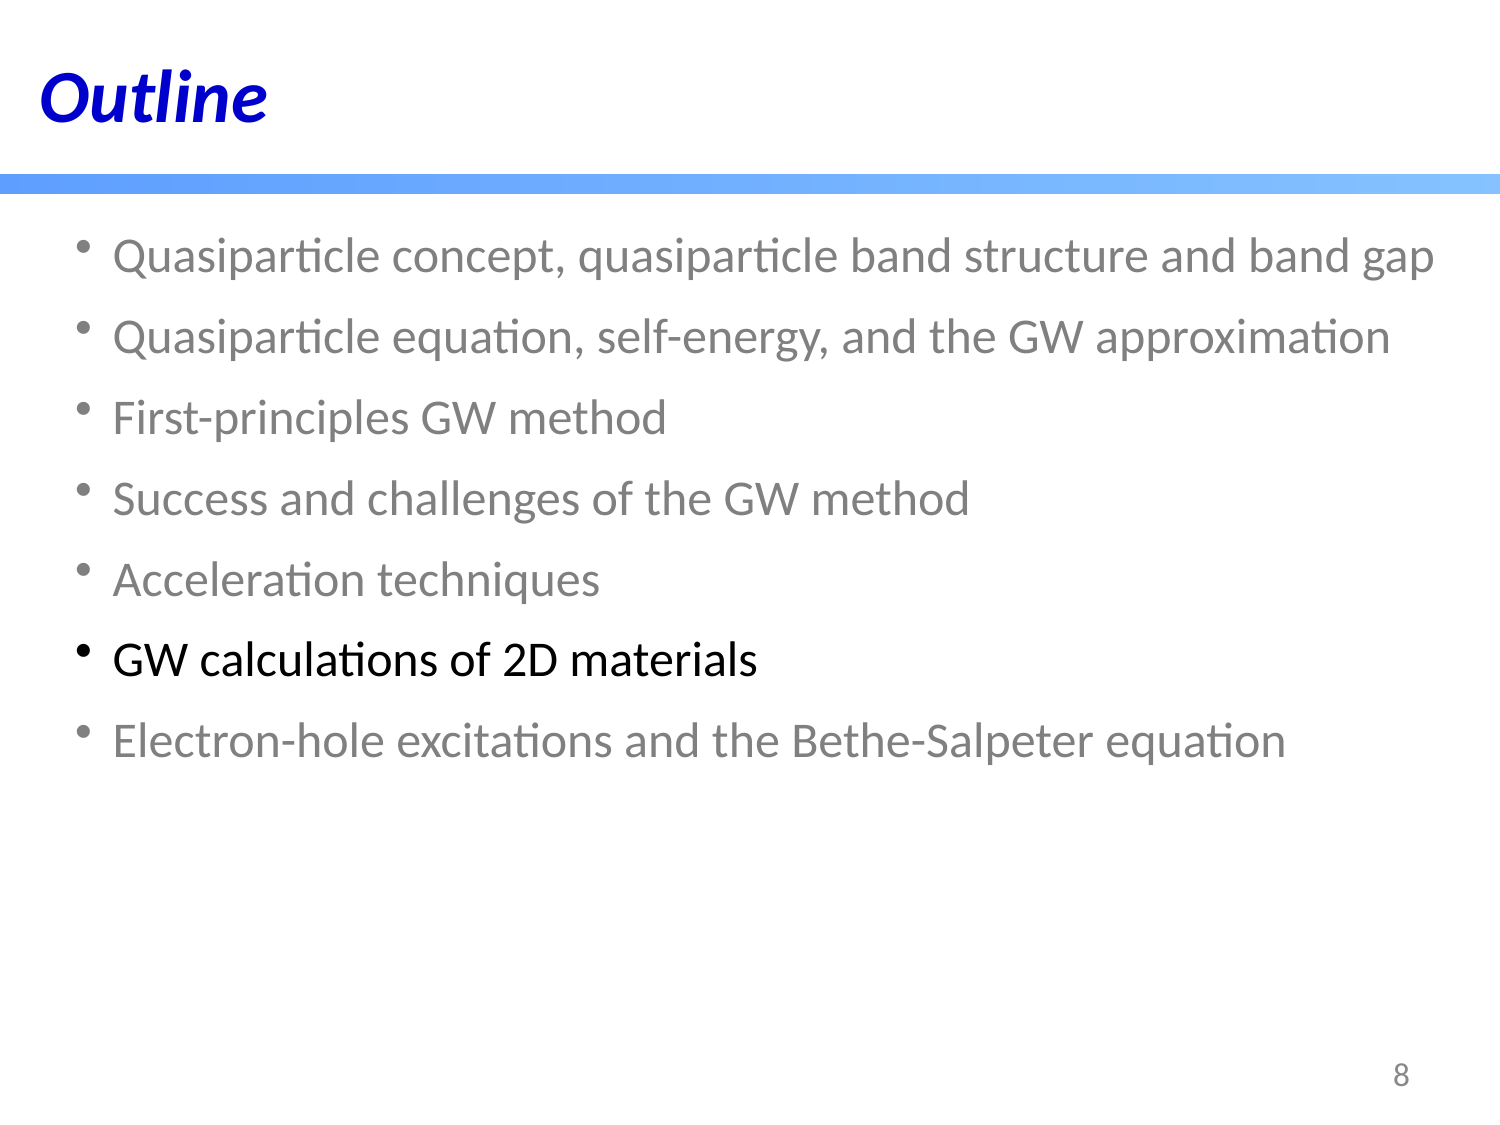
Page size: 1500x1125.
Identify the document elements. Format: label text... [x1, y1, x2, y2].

text_box Outline [24, 40, 1375, 146]
slide_number 8 [1074, 1042, 1425, 1103]
text_box [0, 173, 1500, 196]
text_box Quasiparticle concept, quasiparticle band structure and band gap Quasiparticle equation, self-energy, and the GW approximation First-principles GW method Success and challenges of the GW method Acceleration techniques GW calculations of 2D materials Electron-hole excitations and the Bethe-Salpeter equation [60, 215, 1465, 775]
